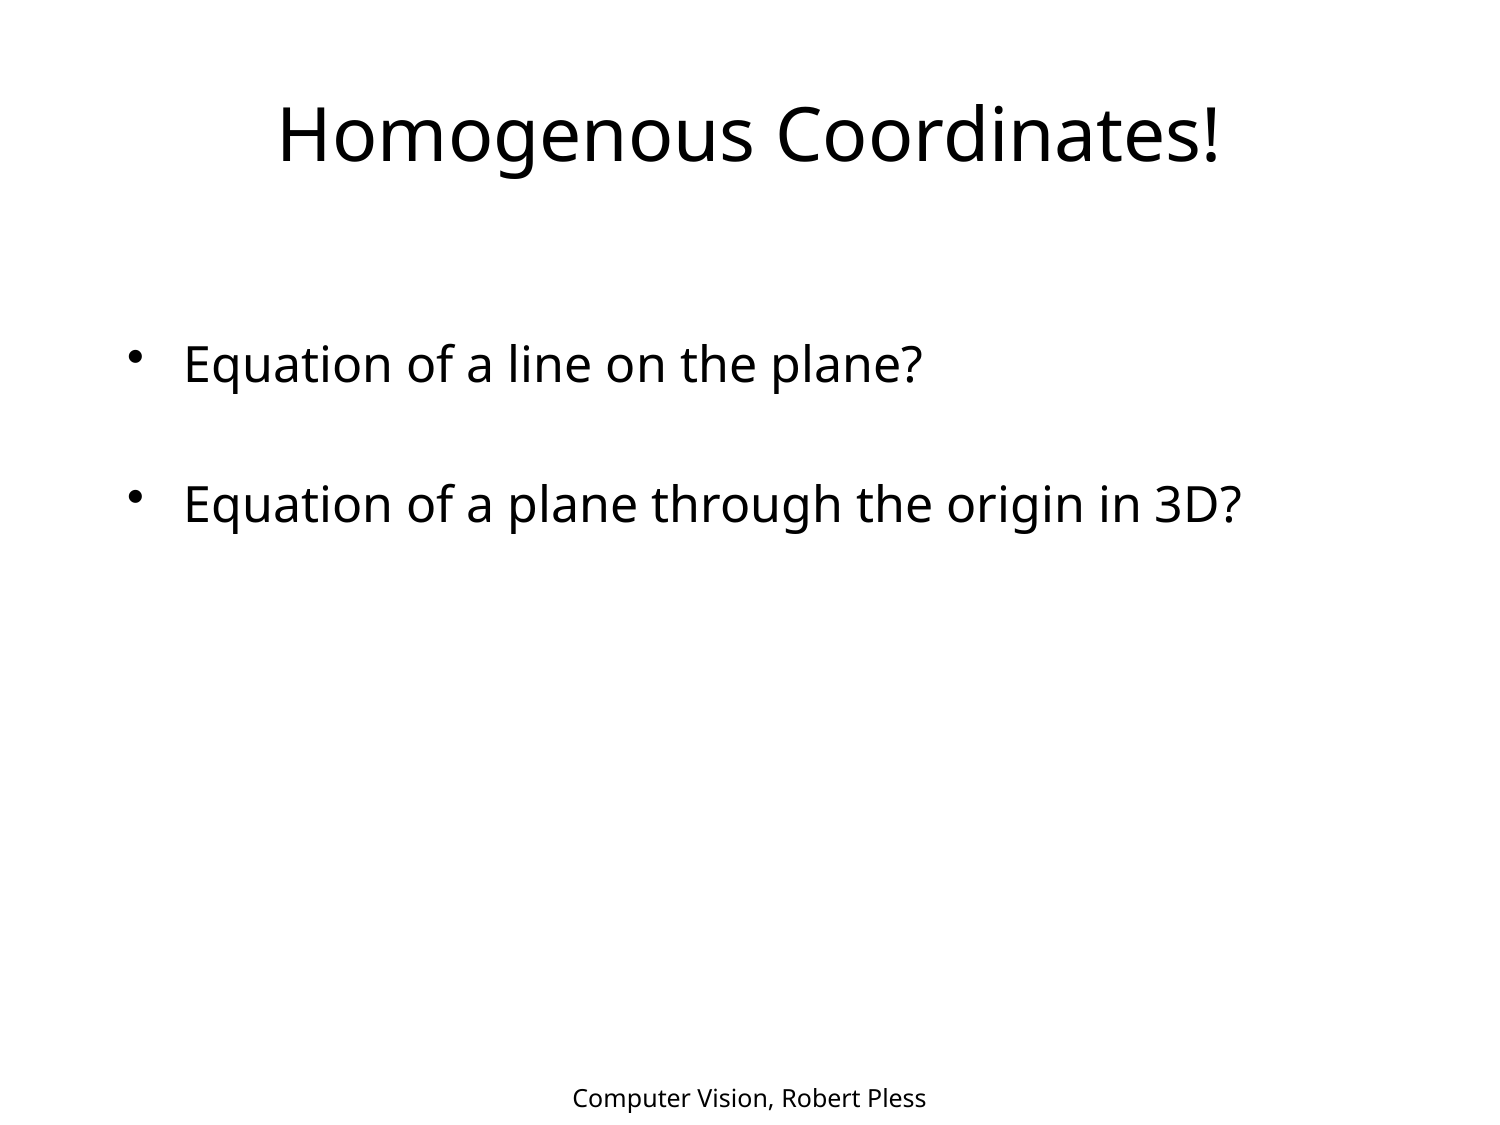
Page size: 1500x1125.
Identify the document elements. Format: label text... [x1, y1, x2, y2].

title Homogenous Coordinates! [112, 37, 1388, 226]
footer Computer Vision, Robert Pless [0, 1074, 1500, 1125]
list Equation of a line on the plane? Equation of a plane through the origin in 3D? [112, 324, 1388, 1001]
